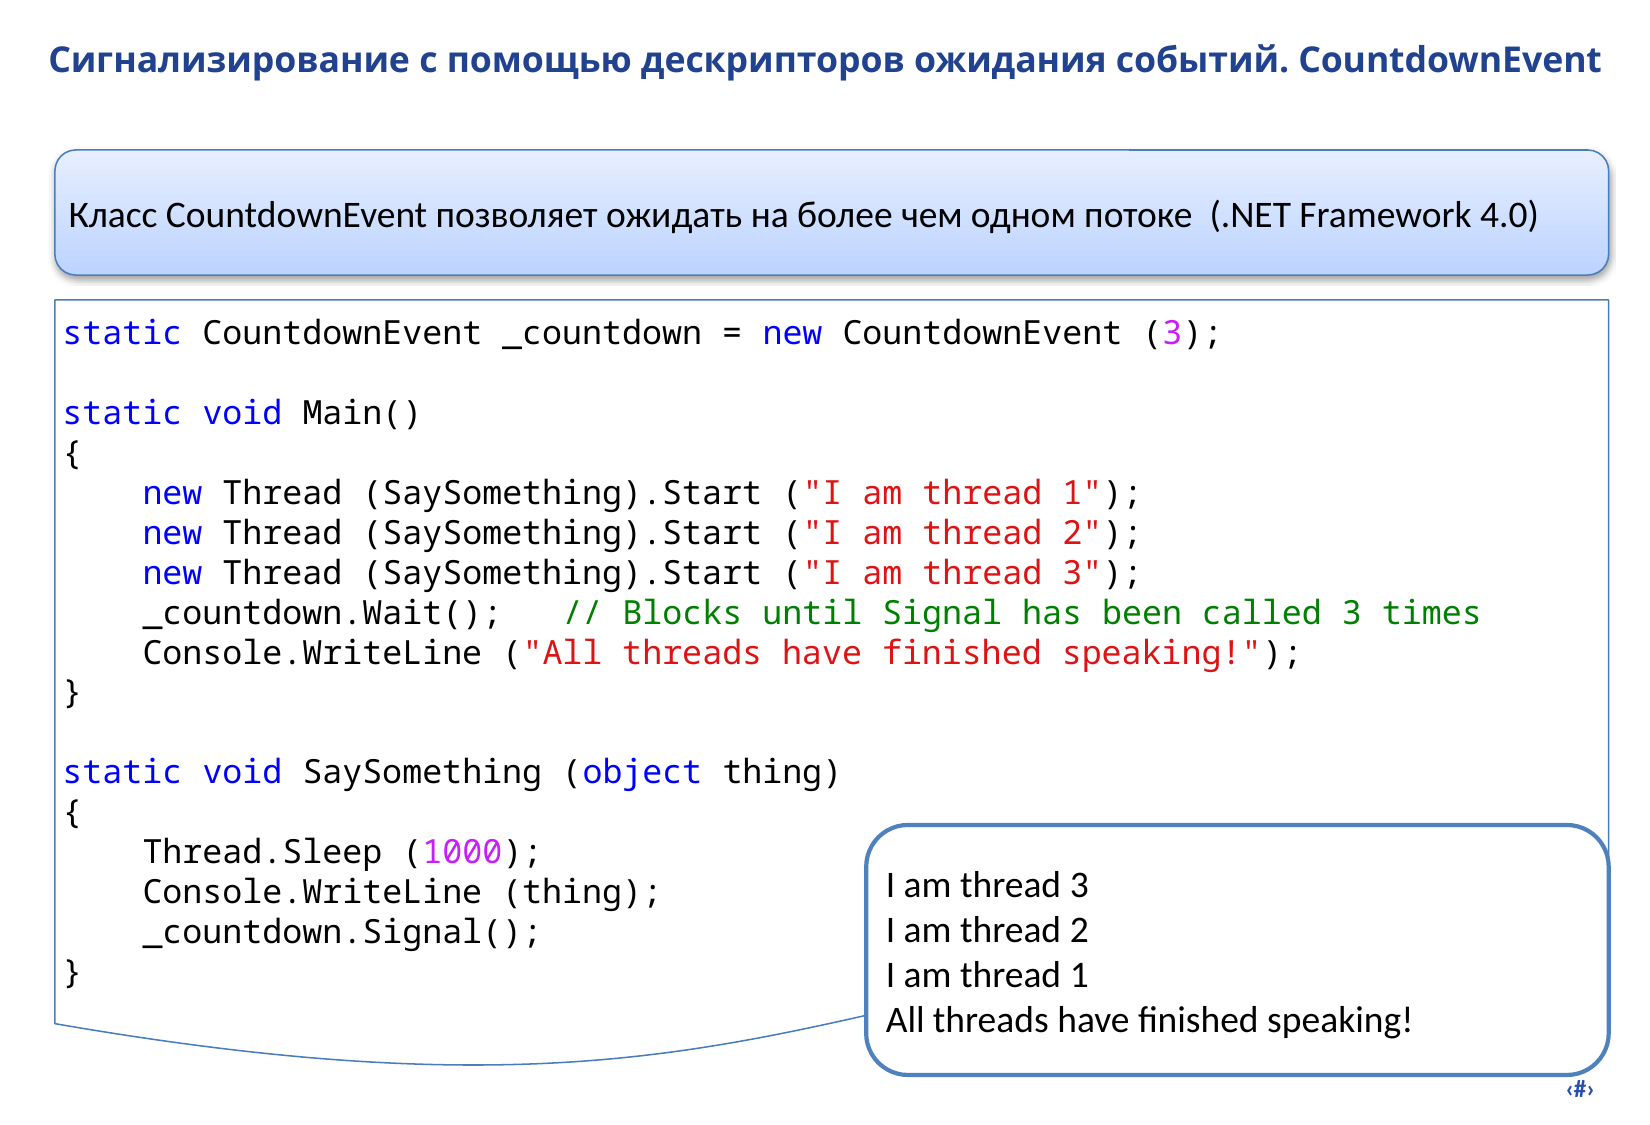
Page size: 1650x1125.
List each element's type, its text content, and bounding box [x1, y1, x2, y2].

title Сигнализирование с помощью дескрипторов ожидания событий. CountdownEvent [40, 28, 1617, 90]
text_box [54, 229, 1609, 1066]
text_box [865, 824, 1609, 1076]
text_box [54, 149, 1609, 229]
